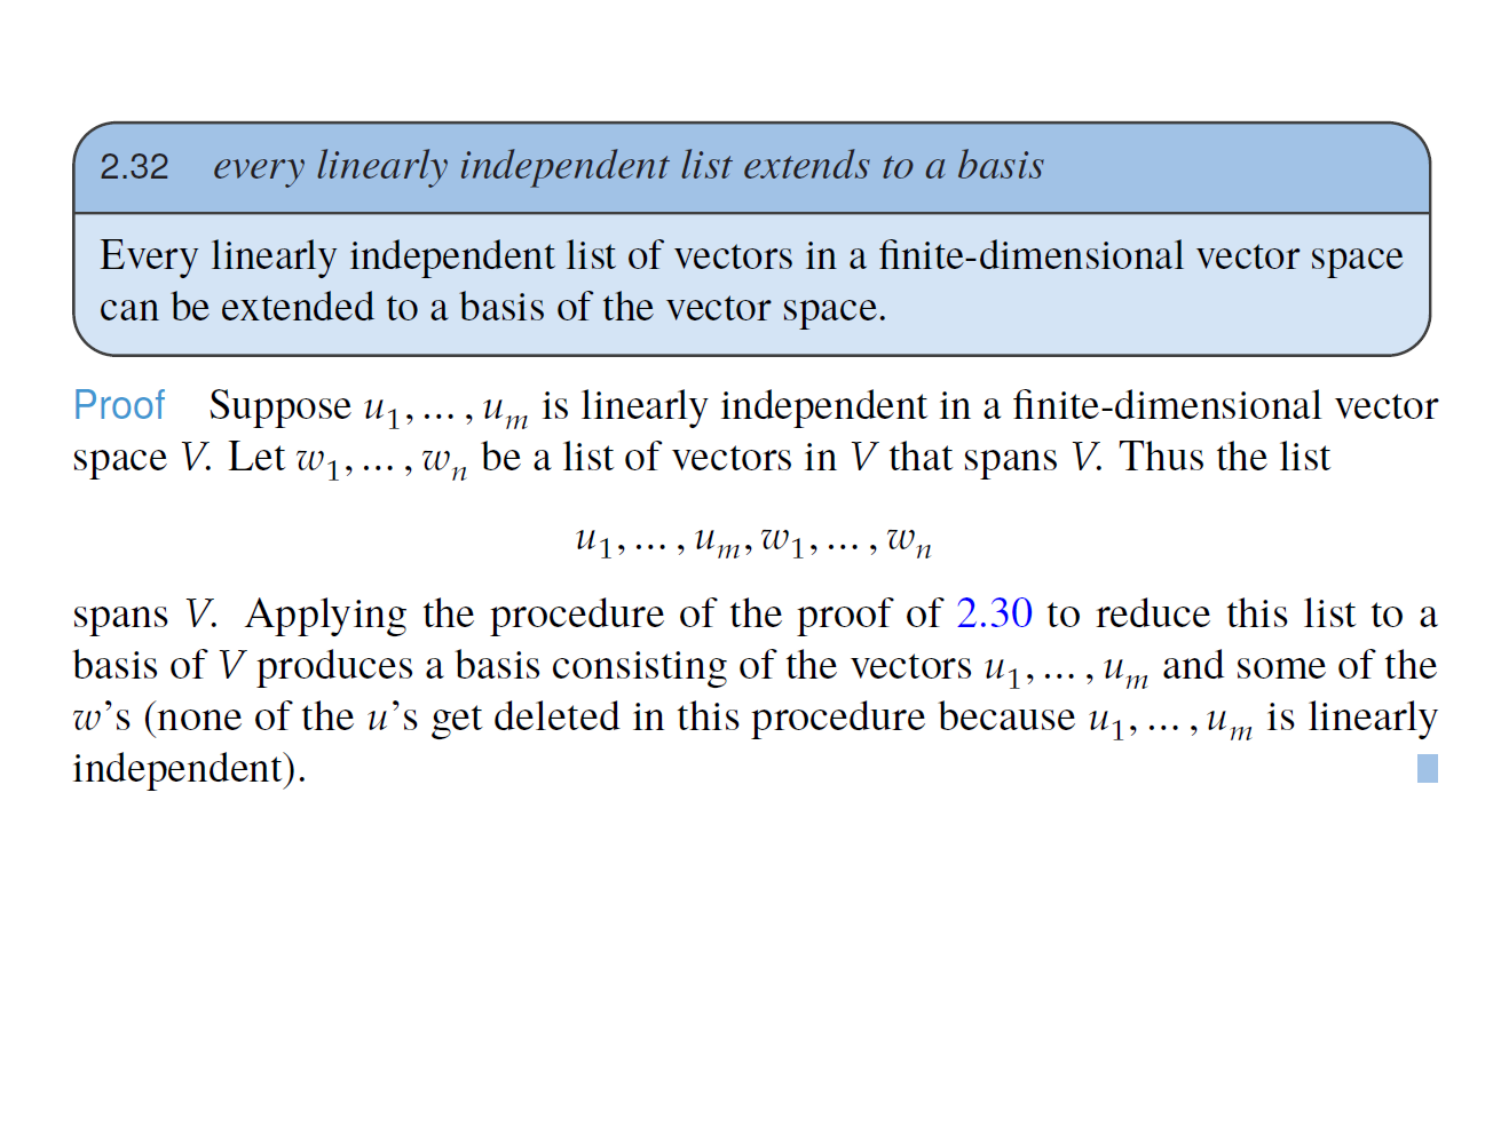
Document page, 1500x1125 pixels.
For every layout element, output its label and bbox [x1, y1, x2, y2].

picture [47, 110, 1453, 800]
